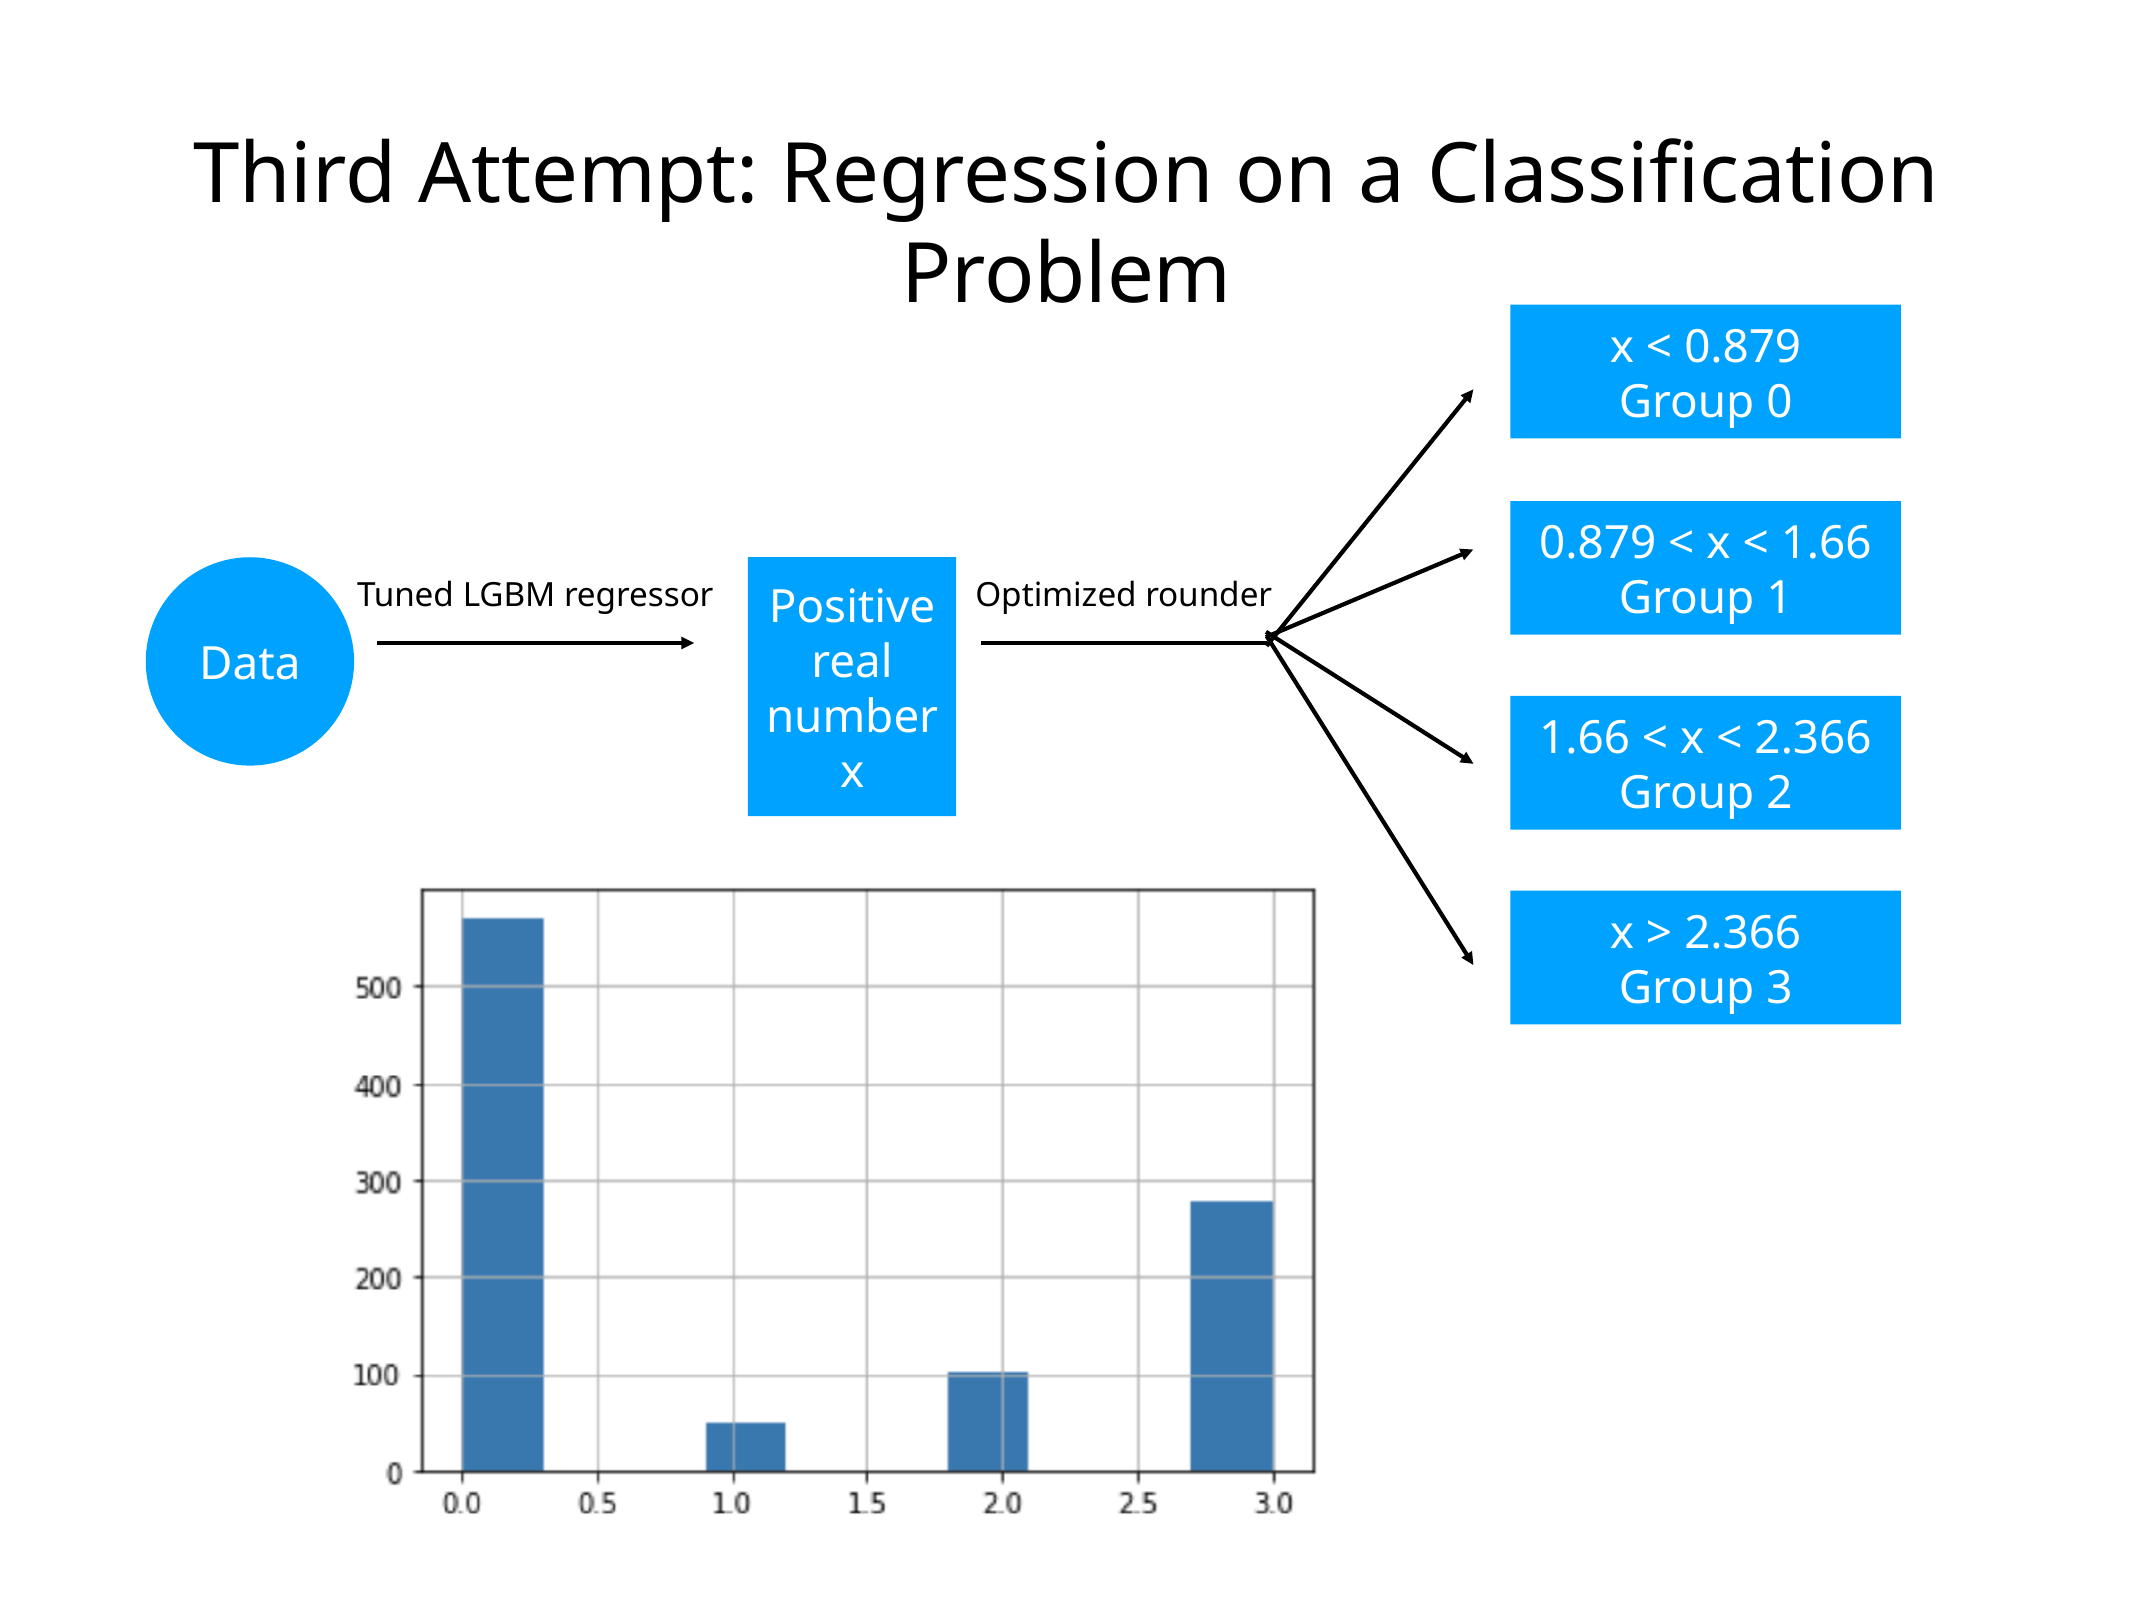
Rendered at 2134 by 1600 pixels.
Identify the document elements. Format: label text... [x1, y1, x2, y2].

text_box Tuned LGBM regressor [348, 564, 723, 621]
text_box x > 2.366 Group 3 [1510, 890, 1901, 1025]
text_box 0.879 < x < 1.66 Group 1 [1510, 501, 1901, 635]
text_box [377, 636, 695, 650]
text_box x < 0.879 Group 0 [1510, 304, 1901, 439]
text_box 1.66 < x < 2.366 Group 2 [1510, 695, 1901, 830]
text_box [1266, 636, 1474, 965]
text_box Data [145, 557, 355, 766]
text_box [1265, 631, 1474, 764]
picture [333, 870, 1371, 1548]
title Third Attempt: Regression on a Classification Problem [155, 41, 1978, 397]
text_box [1278, 389, 1474, 631]
text_box [1272, 548, 1474, 635]
text_box Positive real number x [747, 557, 957, 817]
text_box Optimized rounder [967, 564, 1281, 621]
